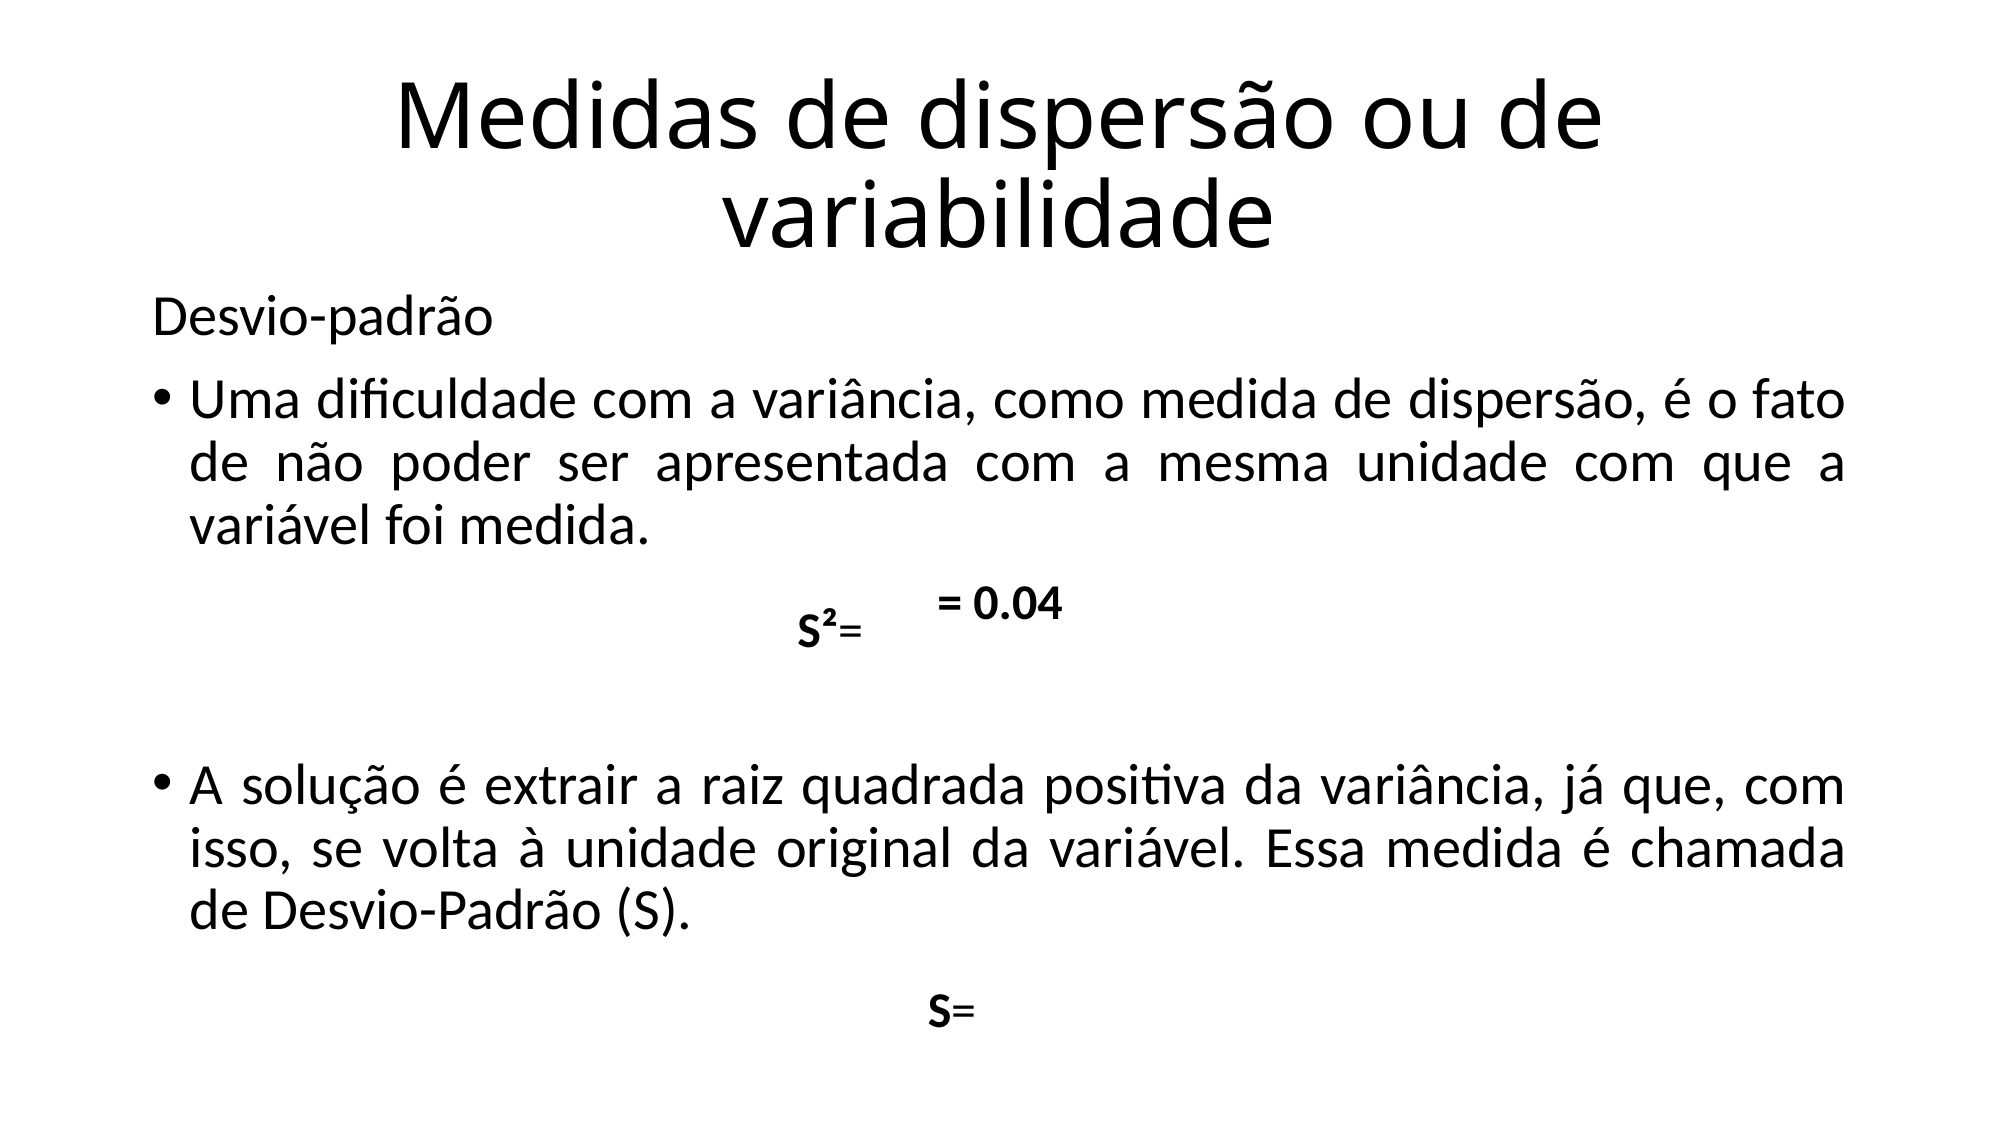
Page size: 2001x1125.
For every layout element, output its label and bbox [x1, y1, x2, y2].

title [137, 59, 1863, 277]
text_box [782, 590, 897, 665]
text_box [137, 746, 1863, 1060]
list [137, 277, 1863, 591]
